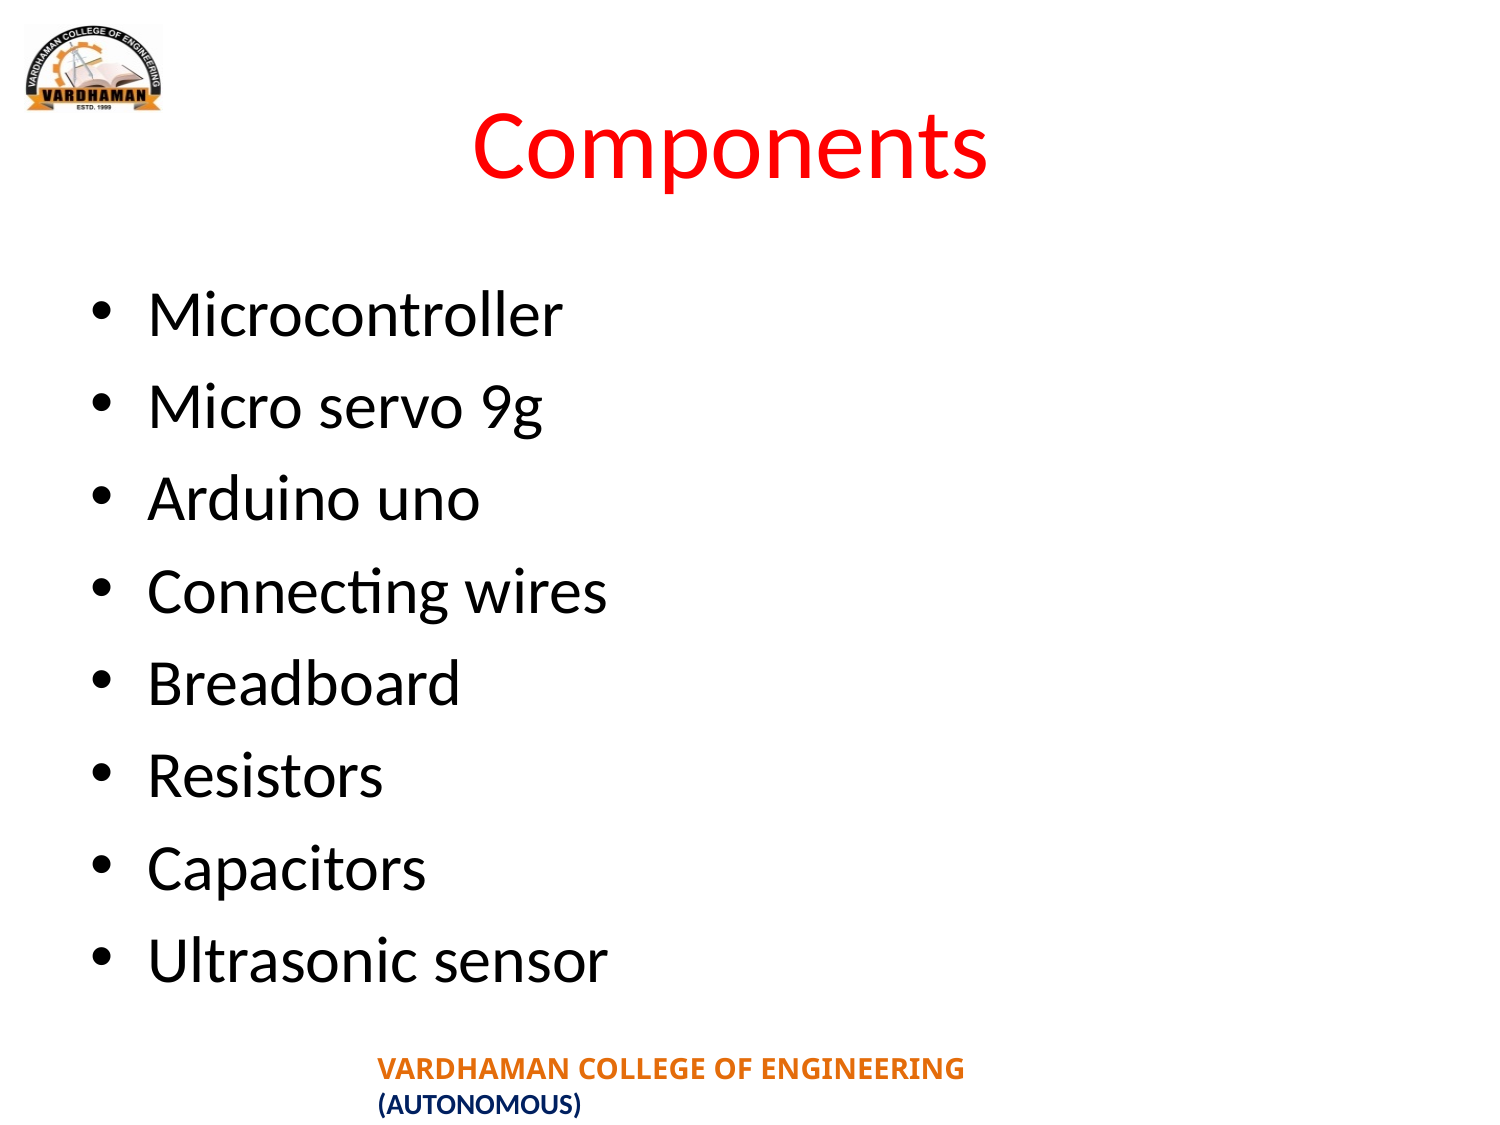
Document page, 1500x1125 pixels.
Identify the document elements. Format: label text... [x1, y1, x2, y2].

title Components [75, 45, 1425, 233]
list Microcontroller Micro servo 9g Arduino uno Connecting wires Breadboard Resistors Capacitors Ultrasonic sensor [75, 262, 1425, 1005]
picture [24, 24, 163, 113]
